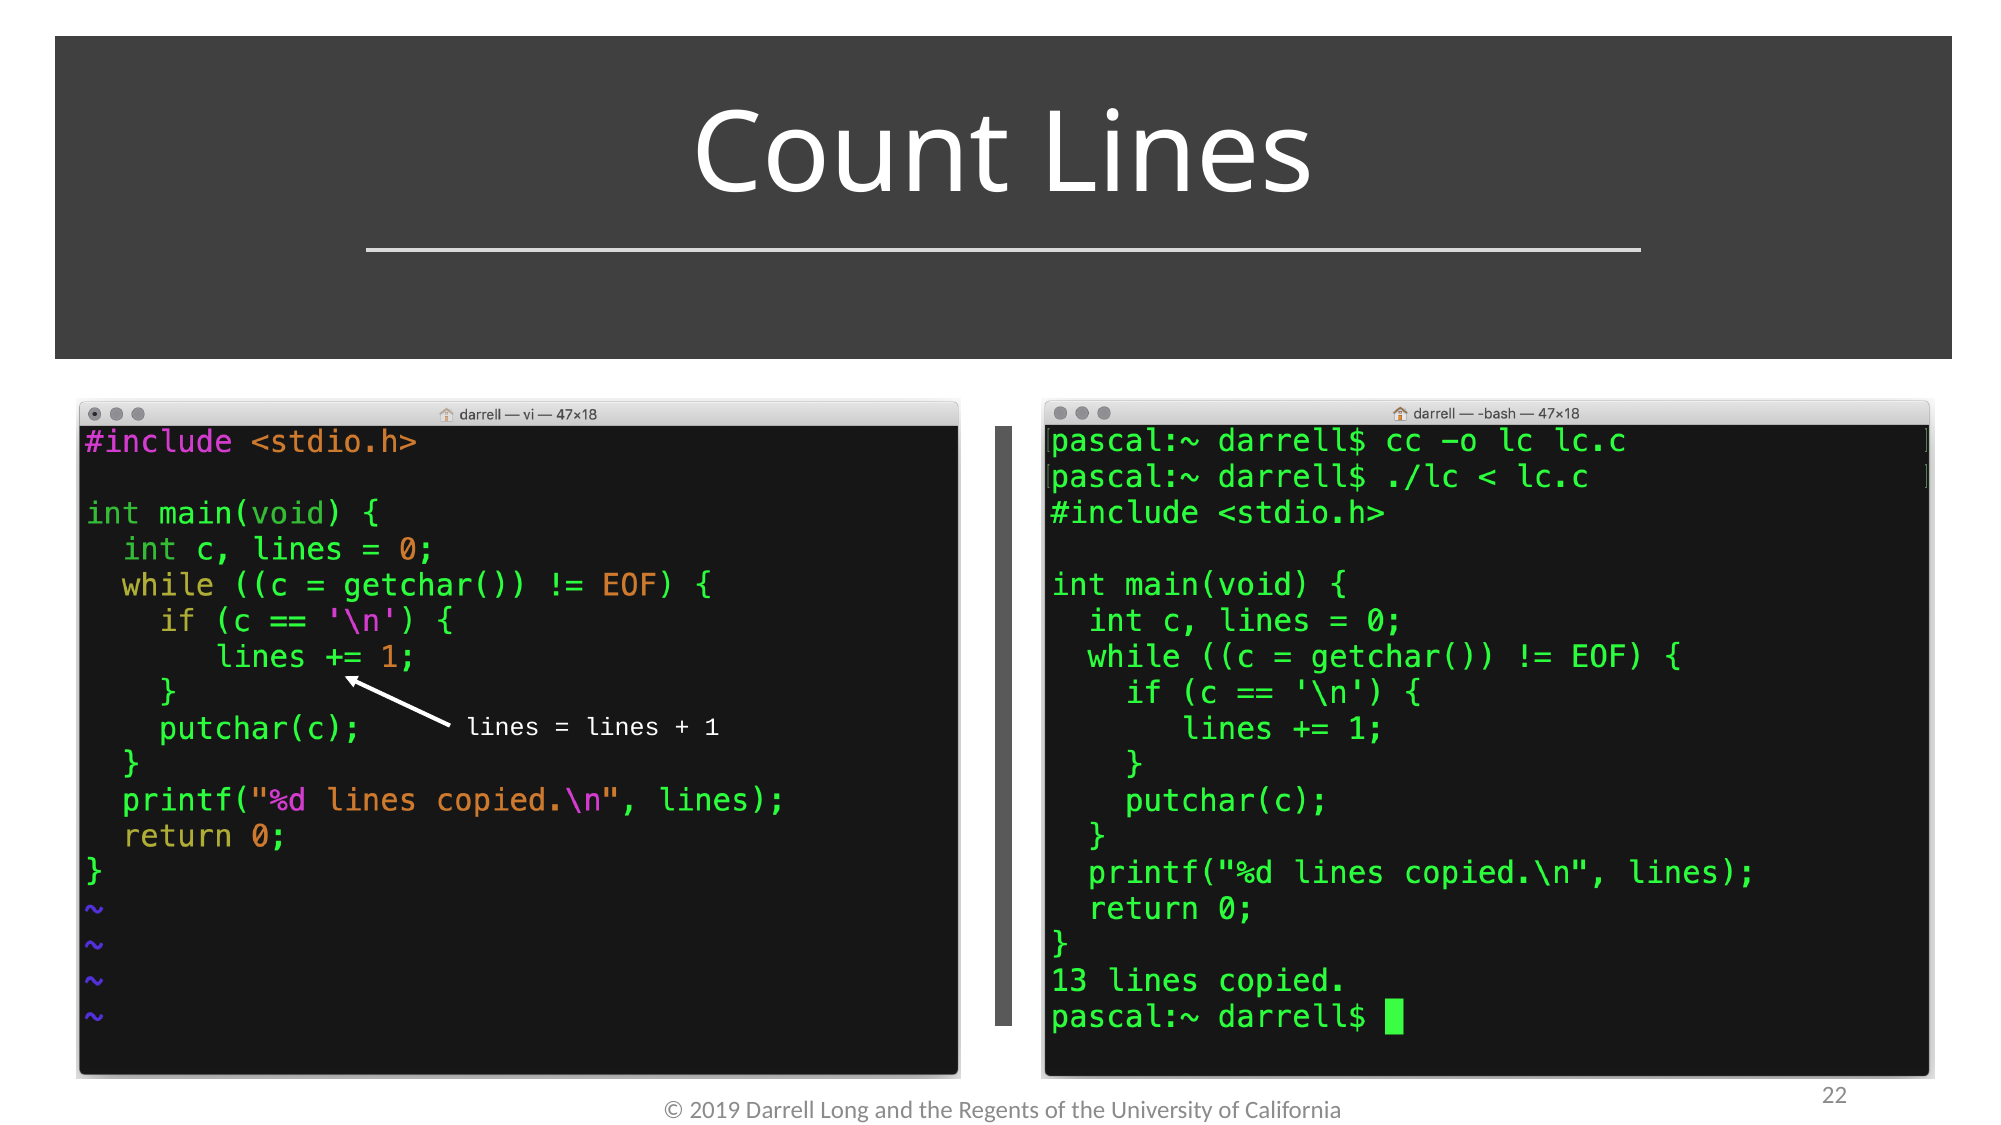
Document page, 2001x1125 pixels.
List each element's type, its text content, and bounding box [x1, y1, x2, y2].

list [75, 397, 961, 1079]
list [1041, 397, 1935, 1079]
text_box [344, 676, 450, 726]
slide_number 22 [1412, 1079, 1863, 1124]
footer © 2019 Darrell Long and the Regents of the University of California [628, 1078, 1379, 1125]
title Count Lines [89, 71, 1917, 224]
text_box [64, 45, 1942, 350]
